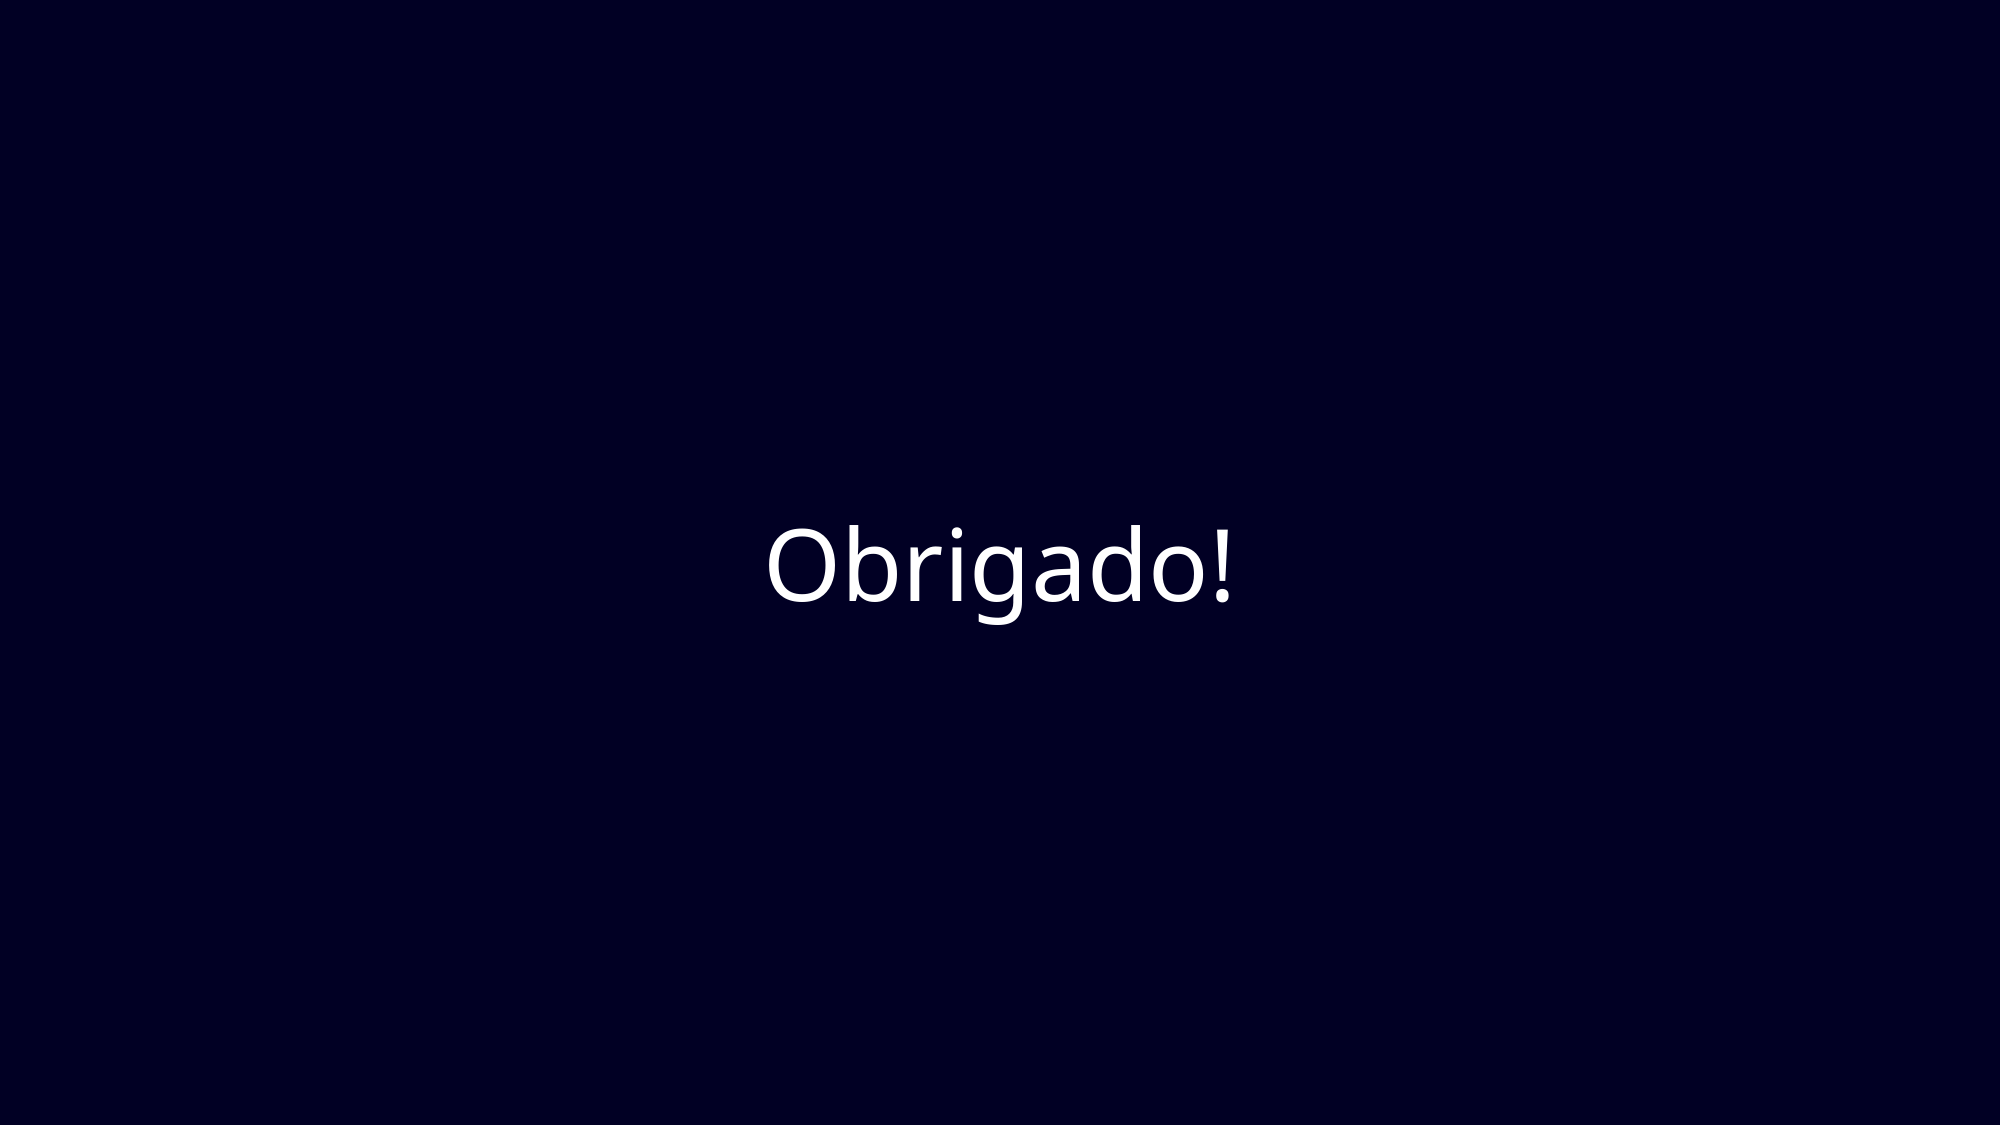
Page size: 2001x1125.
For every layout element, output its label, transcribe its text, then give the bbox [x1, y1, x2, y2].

text_box Obrigado! [702, 494, 1298, 630]
